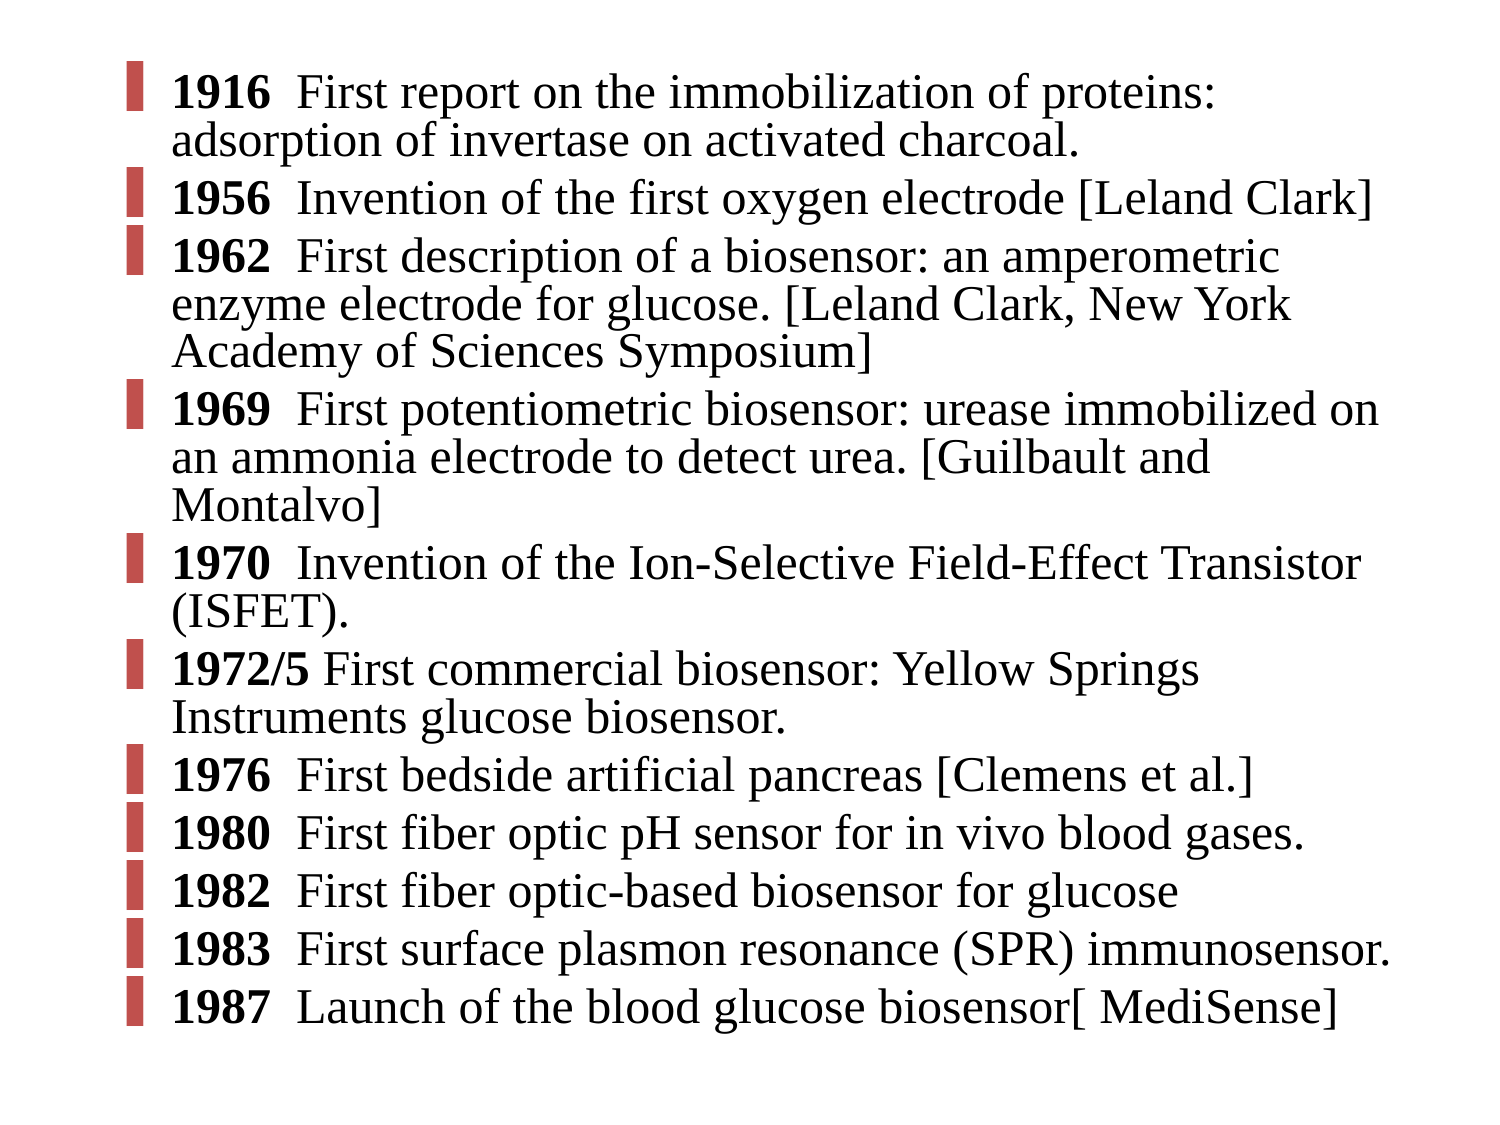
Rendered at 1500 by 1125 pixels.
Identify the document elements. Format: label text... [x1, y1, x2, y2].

text_box 1916 First report on the immobilization of proteins: adsorption of invertase on activated charcoal. 1956 Invention of the first oxygen electrode [Leland Clark] 1962 First description of a biosensor: an amperometric enzyme electrode for glucose. [Leland Clark, New York Academy of Sciences Symposium] 1969 First potentiometric biosensor: urease immobilized on an ammonia electrode to detect urea. [Guilbault and Montalvo] 1970 Invention of the Ion-Selective Field-Effect Transistor (ISFET). 1972/5 First commercial biosensor: Yellow Springs Instruments glucose biosensor. 1976 First bedside artificial pancreas [Clemens et al.] 1980 First fiber optic pH sensor for in vivo blood gases. 1982 First fiber optic-based biosensor for glucose 1983 First surface plasmon resonance (SPR) immunosensor. 1987 Launch of the blood glucose biosensor[ MediSense] [99, 62, 1439, 1075]
